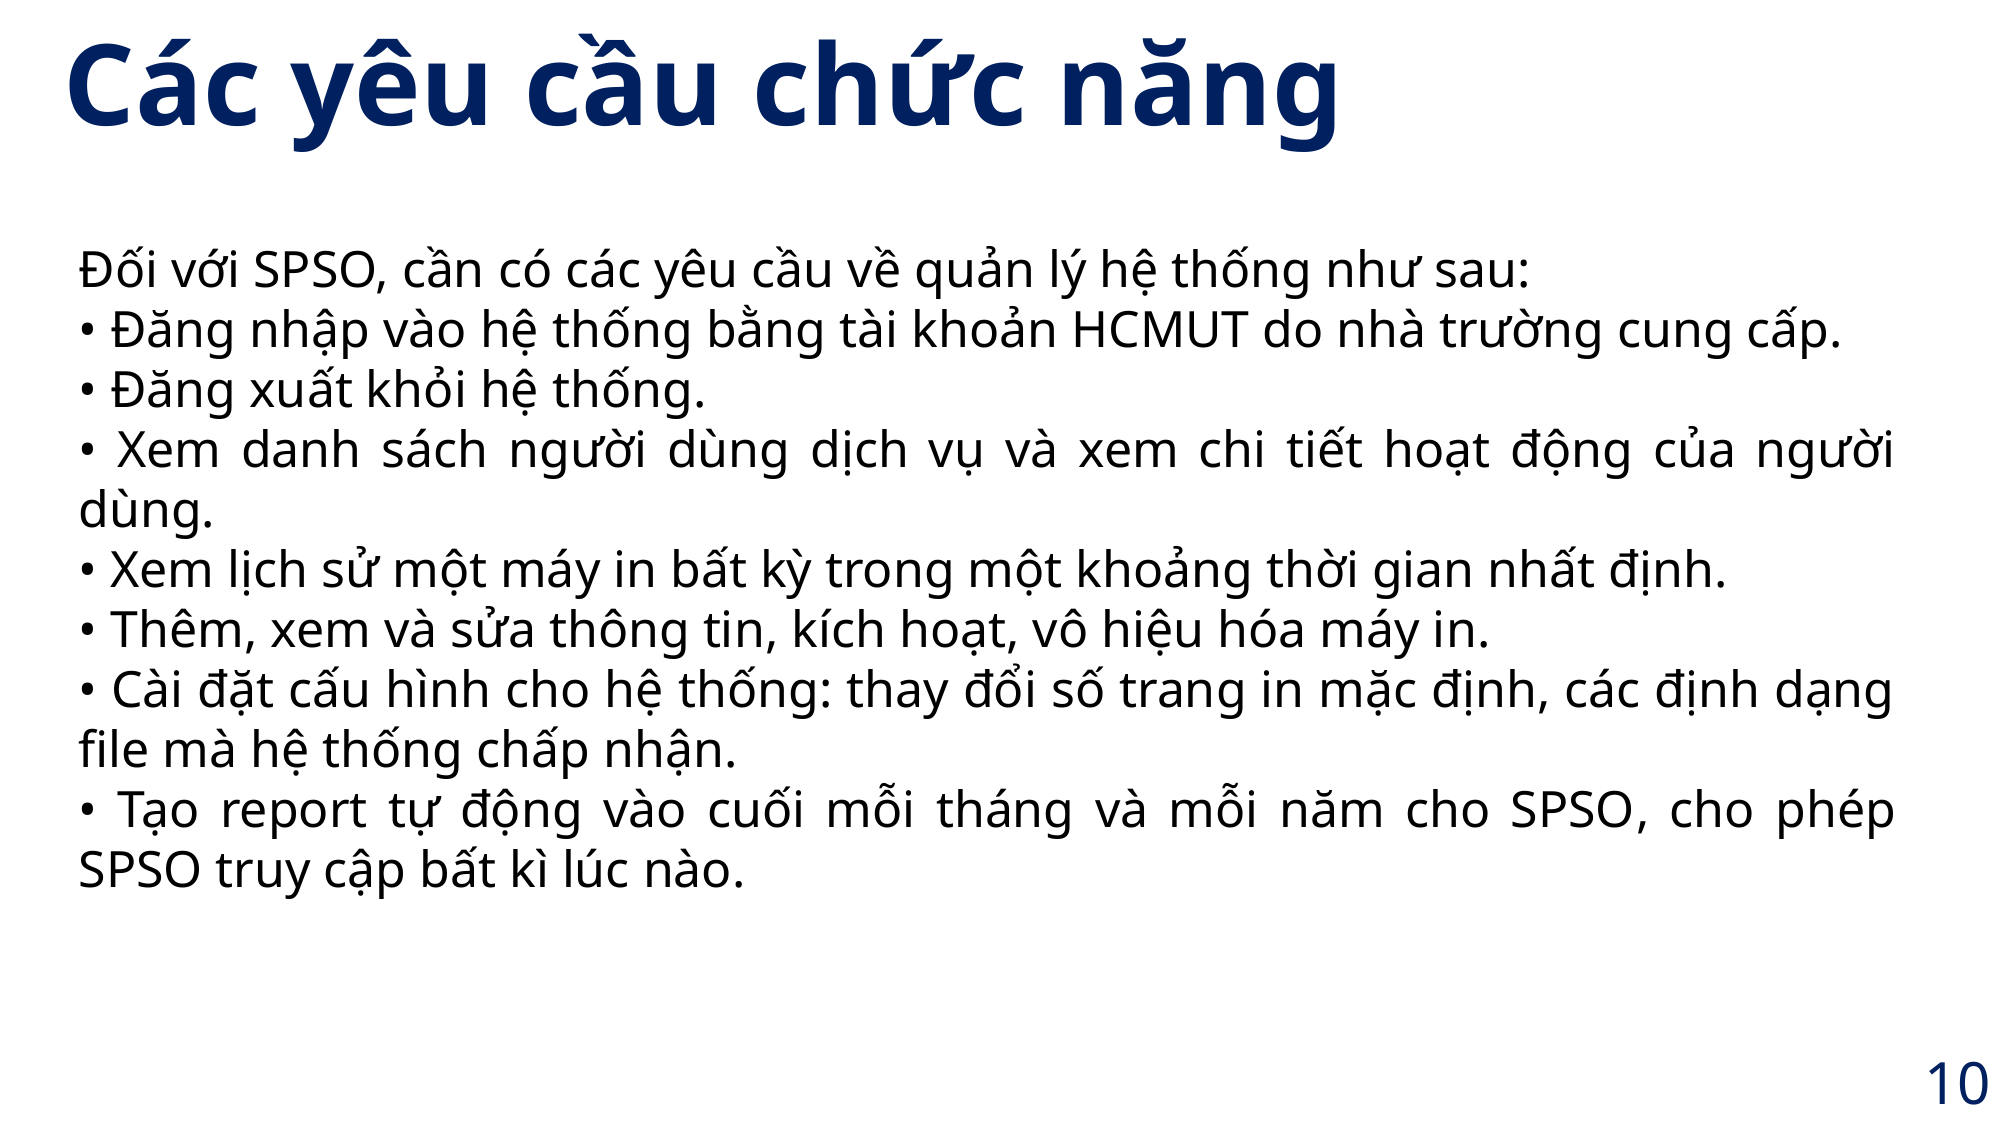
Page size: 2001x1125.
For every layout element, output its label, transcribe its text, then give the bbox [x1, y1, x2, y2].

text_box Đối với SPSO, cần có các yêu cầu về quản lý hệ thống như sau: • Đăng nhập vào hệ thống bằng tài khoản HCMUT do nhà trường cung cấp. • Đăng xuất khỏi hệ thống. • Xem danh sách người dùng dịch vụ và xem chi tiết hoạt động của người dùng. • Xem lịch sử một máy in bất kỳ trong một khoảng thời gian nhất định. • Thêm, xem và sửa thông tin, kích hoạt, vô hiệu hóa máy in. • Cài đặt cấu hình cho hệ thống: thay đổi số trang in mặc định, các định dạng file mà hệ thống chấp nhận. • Tạo report tự động vào cuối mỗi tháng và mỗi năm cho SPSO, cho phép SPSO truy cập bất kì lúc nào. [63, 229, 1912, 905]
text_box 10 [1909, 1039, 2000, 1124]
text_box Các yêu cầu chức năng [63, 19, 1754, 153]
